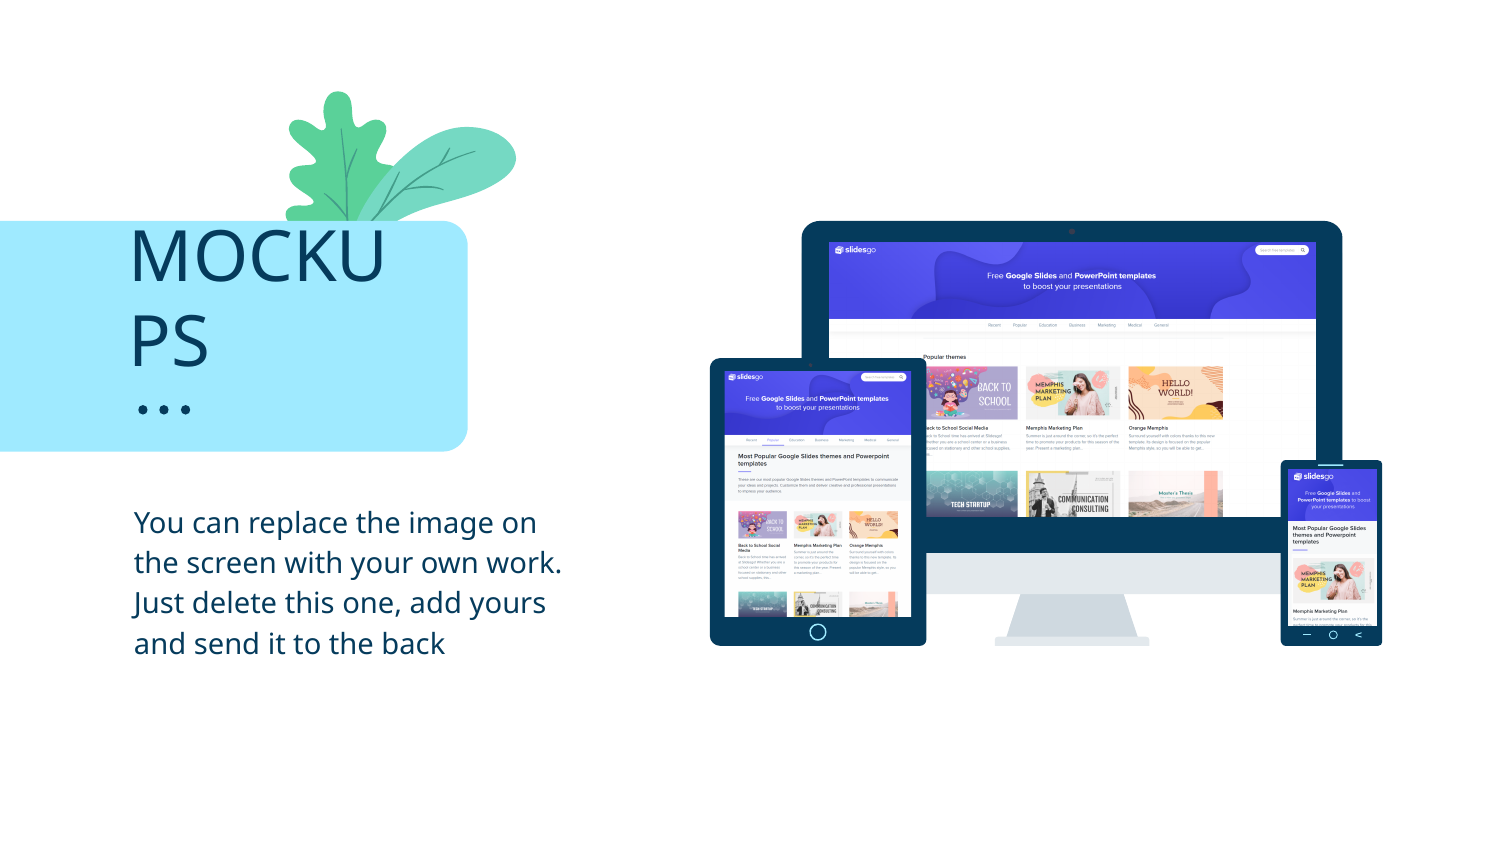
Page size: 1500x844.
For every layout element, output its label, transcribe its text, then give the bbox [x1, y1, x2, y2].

text_box [0, 220, 468, 452]
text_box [801, 220, 1343, 647]
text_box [243, 86, 494, 294]
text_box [709, 357, 927, 647]
subtitle You can replace the image on the screen with your own work. Just delete this one, add yours and send it to the back [119, 484, 589, 671]
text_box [1280, 459, 1383, 647]
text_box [136, 404, 193, 415]
title MOCKUPS [114, 281, 435, 396]
